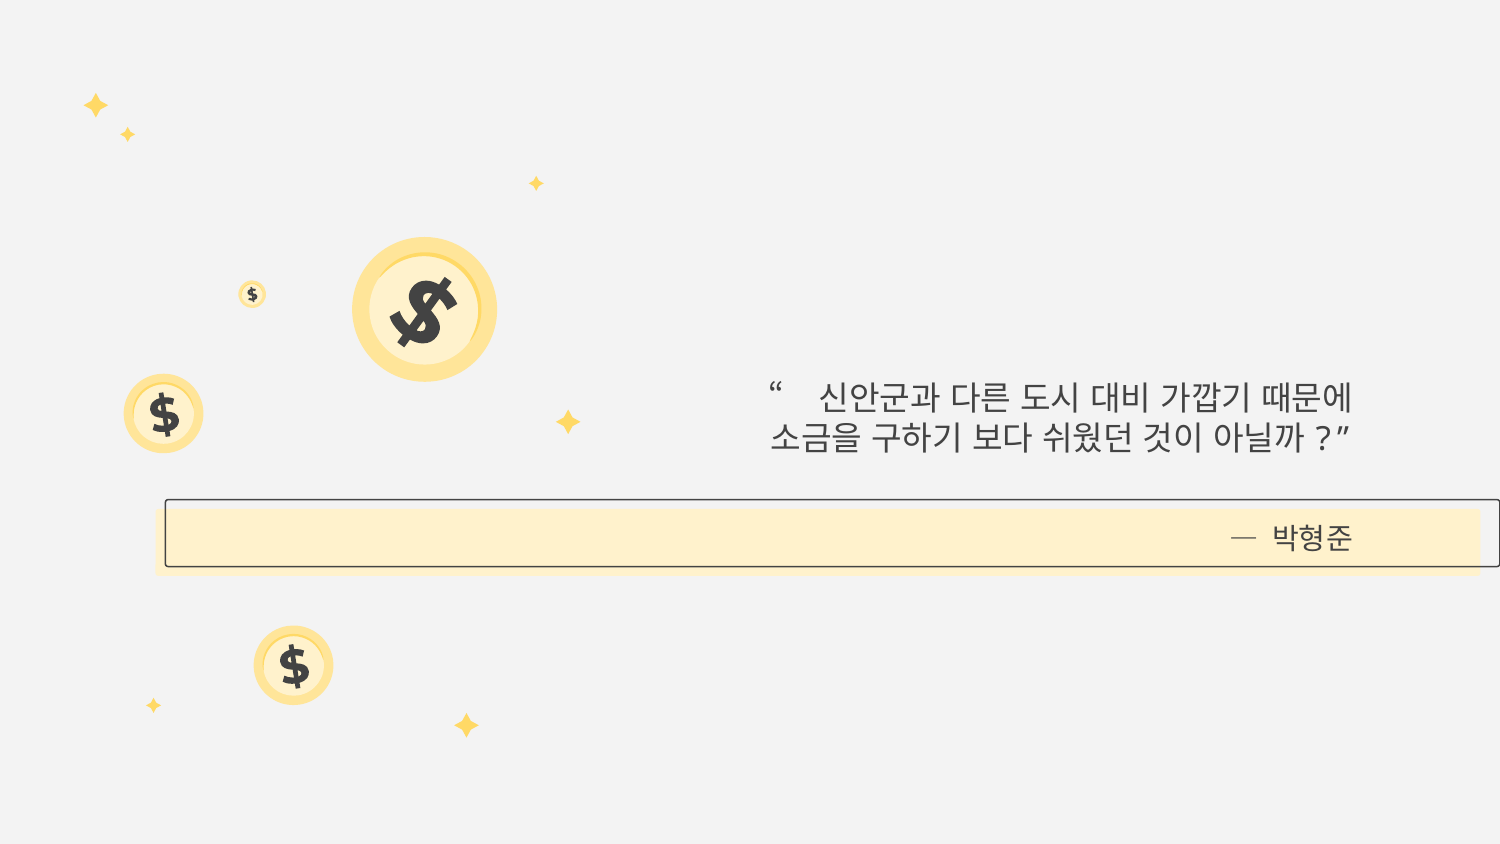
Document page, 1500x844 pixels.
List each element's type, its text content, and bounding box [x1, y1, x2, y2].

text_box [83, 92, 581, 738]
subtitle “ 신안군과 다른 도시 대비 가깝기 때문에 소금을 구하기 보다 쉬웠던 것이 아닐까?” [689, 307, 1369, 472]
title — 박형준 [592, 499, 1369, 577]
